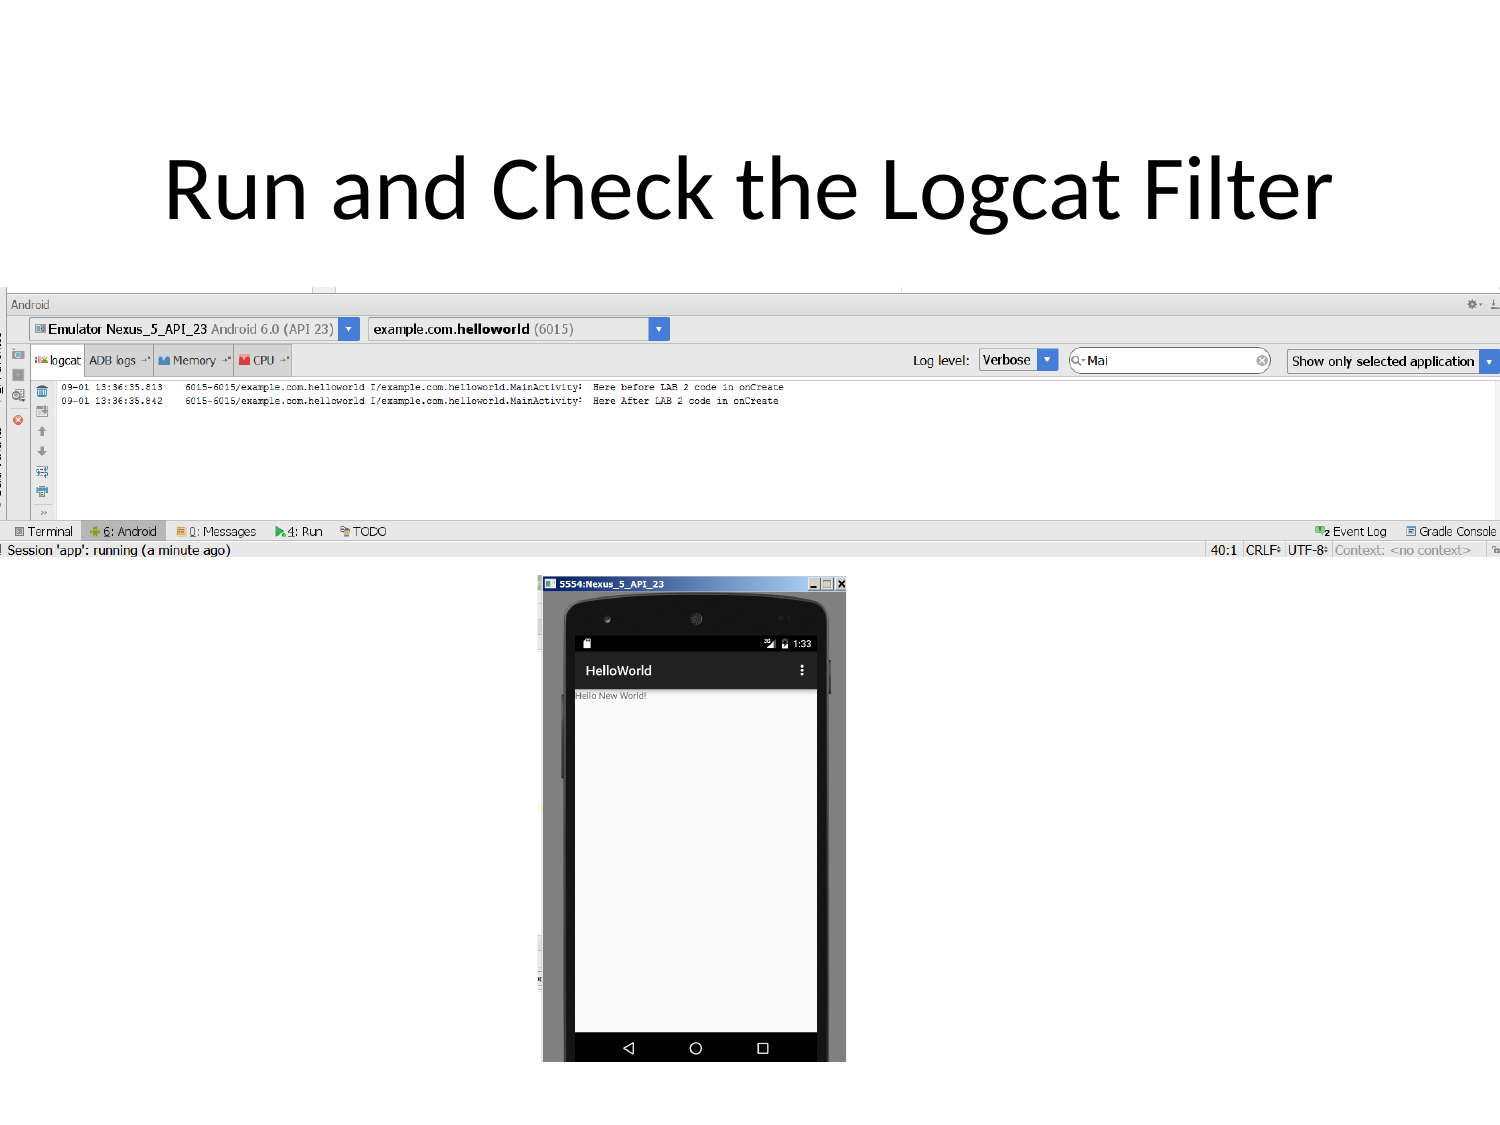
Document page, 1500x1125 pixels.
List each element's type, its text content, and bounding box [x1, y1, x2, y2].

picture [537, 574, 847, 1063]
picture [0, 287, 1500, 558]
title Run and Check the Logcat Filter [112, 62, 1388, 285]
